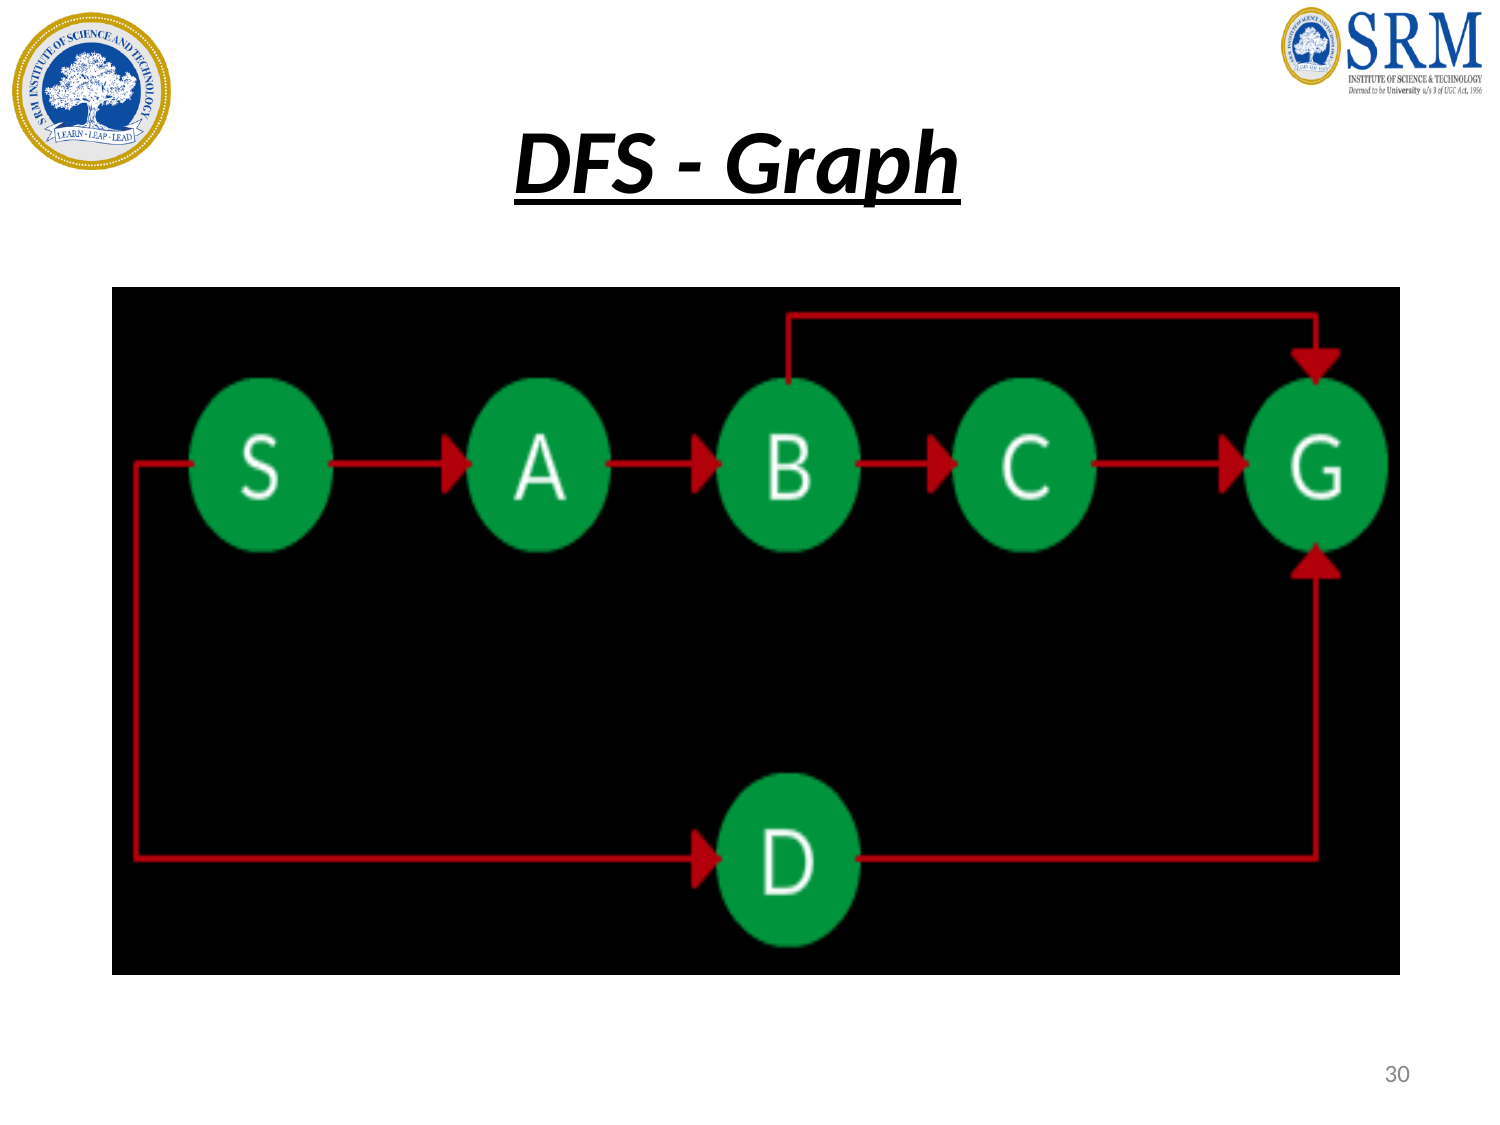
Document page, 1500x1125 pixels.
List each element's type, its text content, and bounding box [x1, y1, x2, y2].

title DFS - Graph [99, 37, 1375, 277]
slide_number ‹#› [1074, 1042, 1425, 1103]
picture [1281, 7, 1482, 95]
picture [12, 12, 171, 171]
picture [112, 287, 1401, 976]
